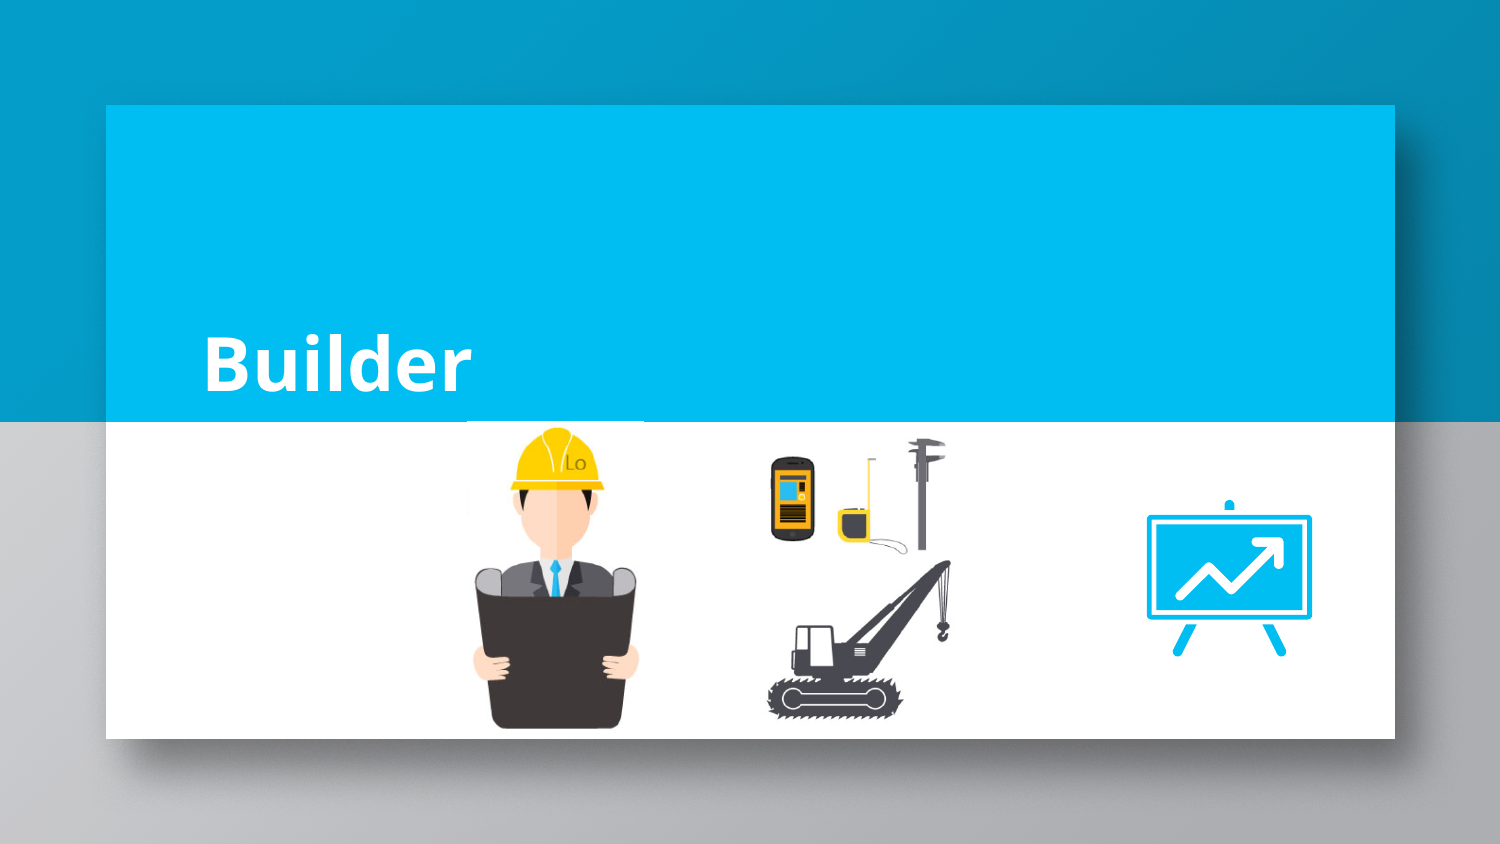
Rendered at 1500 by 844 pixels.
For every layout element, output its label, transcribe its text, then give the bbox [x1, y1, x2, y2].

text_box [1146, 499, 1313, 657]
title Builder [186, 105, 1314, 422]
picture [0, 422, 1500, 844]
